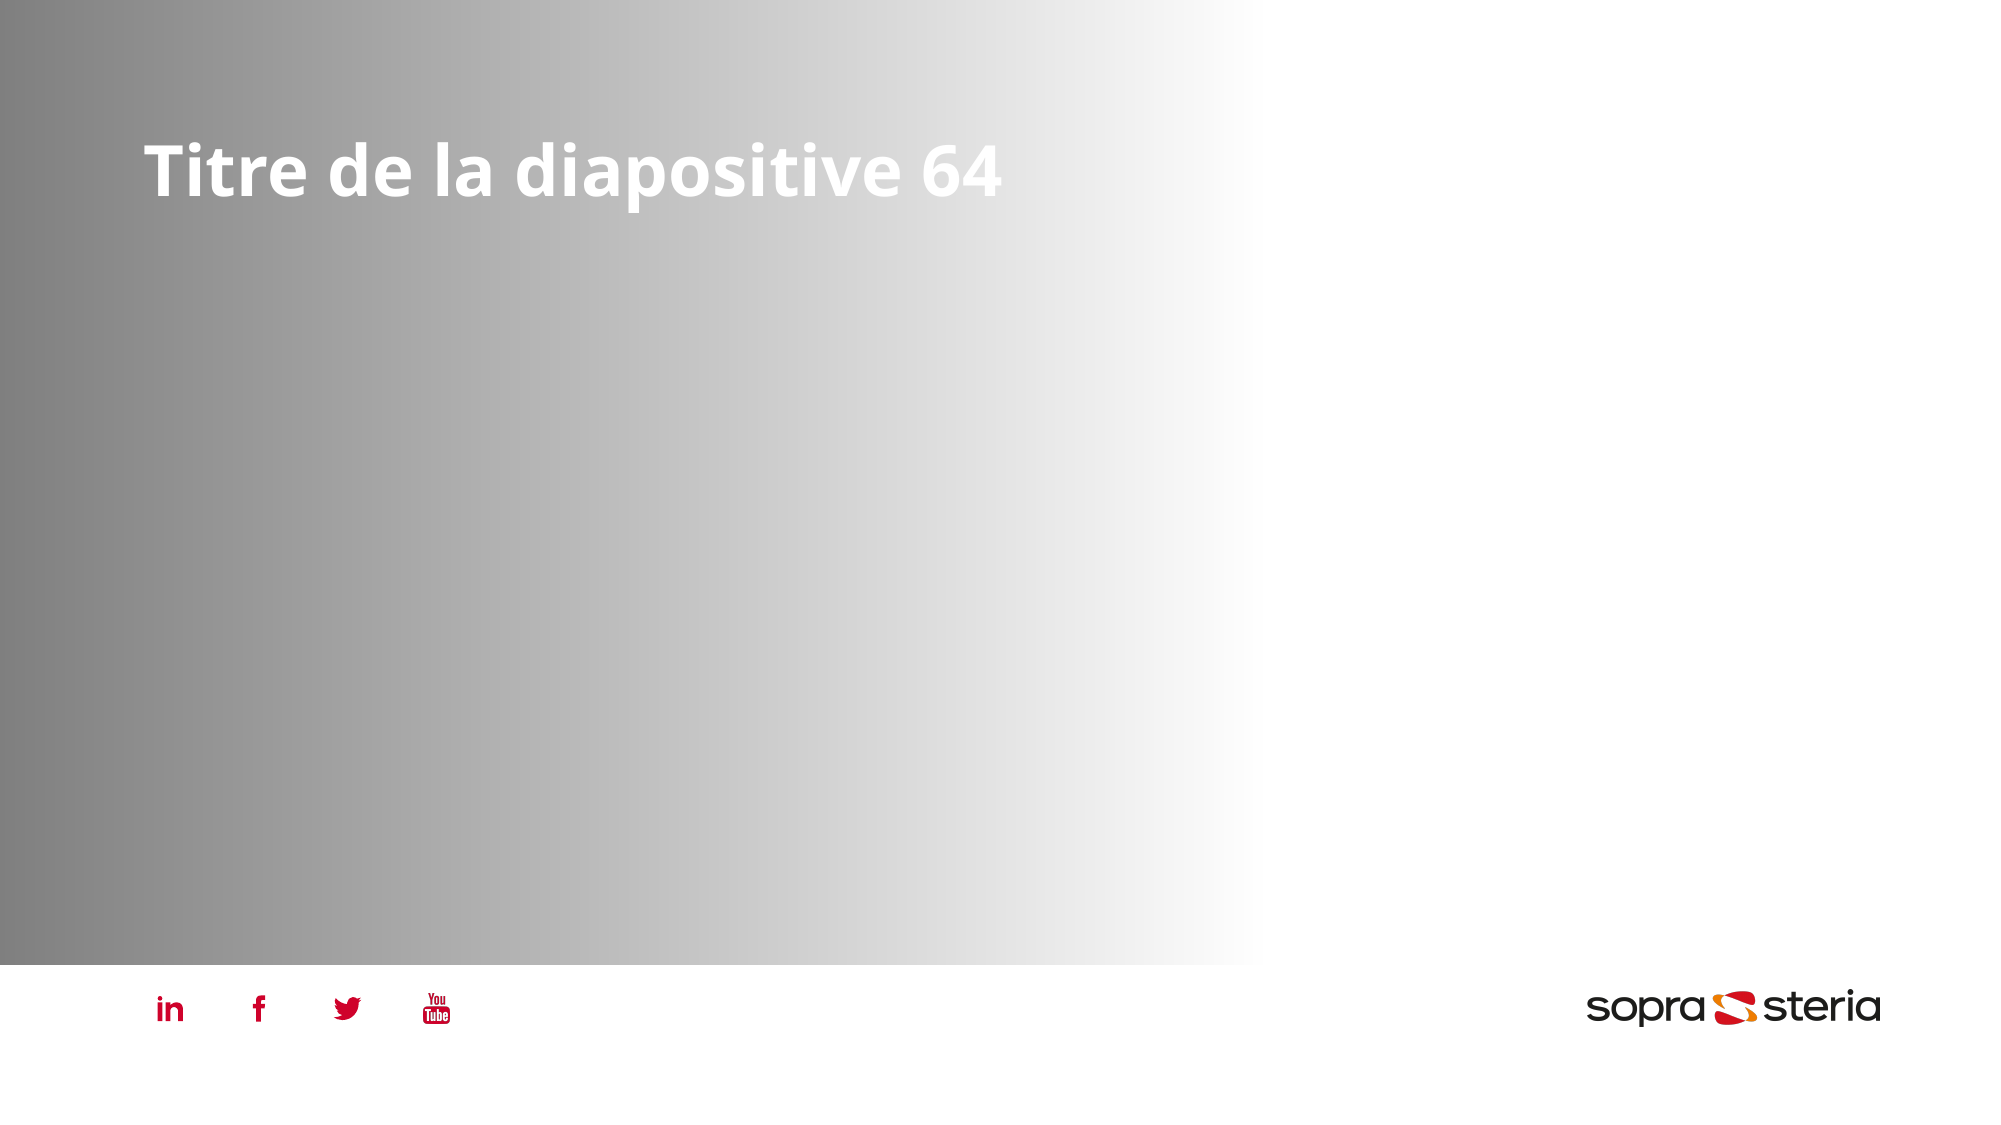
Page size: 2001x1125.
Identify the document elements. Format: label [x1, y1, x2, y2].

picture [423, 993, 450, 1024]
picture [1587, 989, 1880, 1027]
picture [0, 0, 1880, 965]
